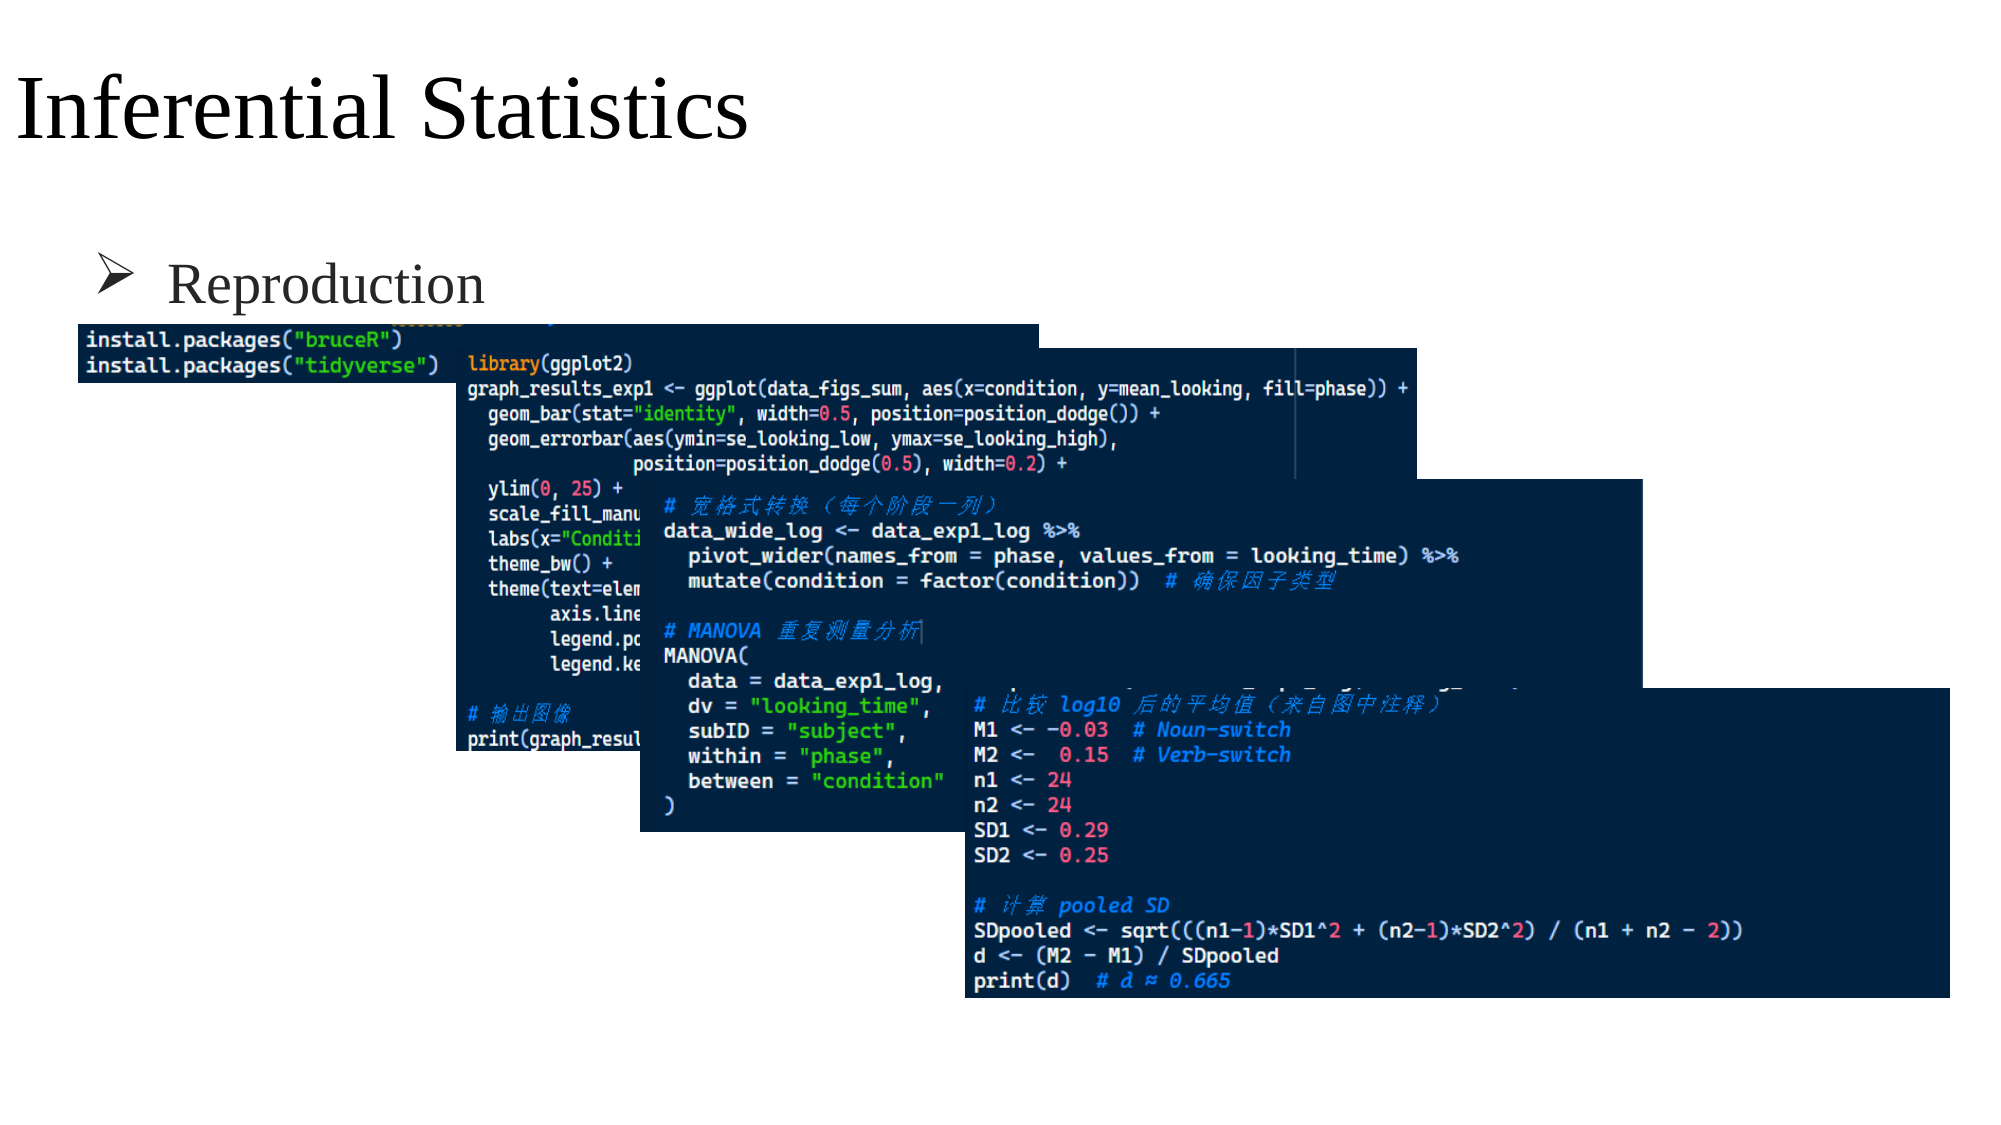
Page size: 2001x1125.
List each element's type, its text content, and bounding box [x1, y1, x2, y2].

title Inferential Statistics [0, 0, 1725, 218]
text_box Reproduction [78, 203, 1890, 323]
picture [77, 324, 1950, 998]
